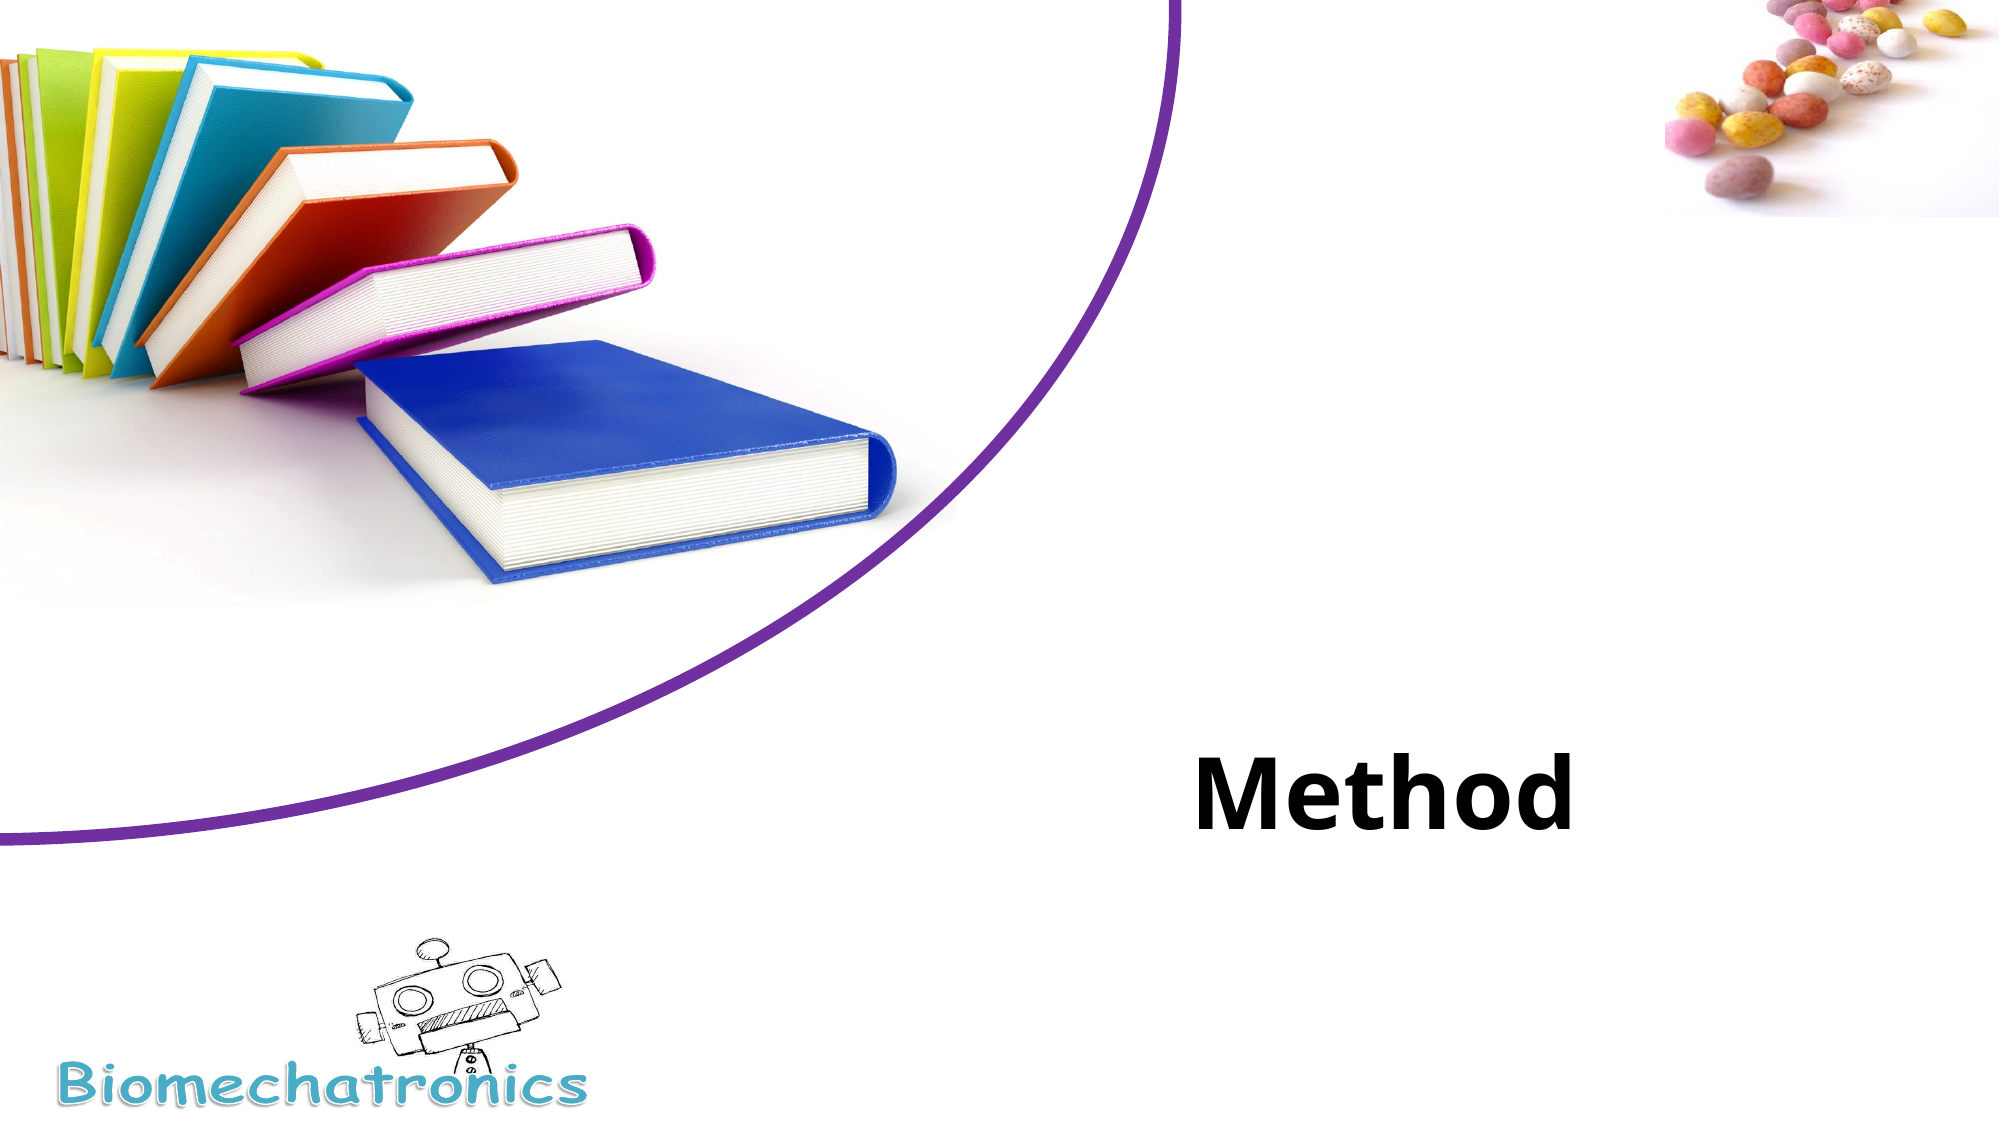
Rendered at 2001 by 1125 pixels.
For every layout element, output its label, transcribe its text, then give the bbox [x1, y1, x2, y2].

picture [823, 498, 956, 606]
picture [0, 8, 956, 606]
text_box Method [1175, 722, 1593, 857]
picture [1665, 0, 1999, 217]
